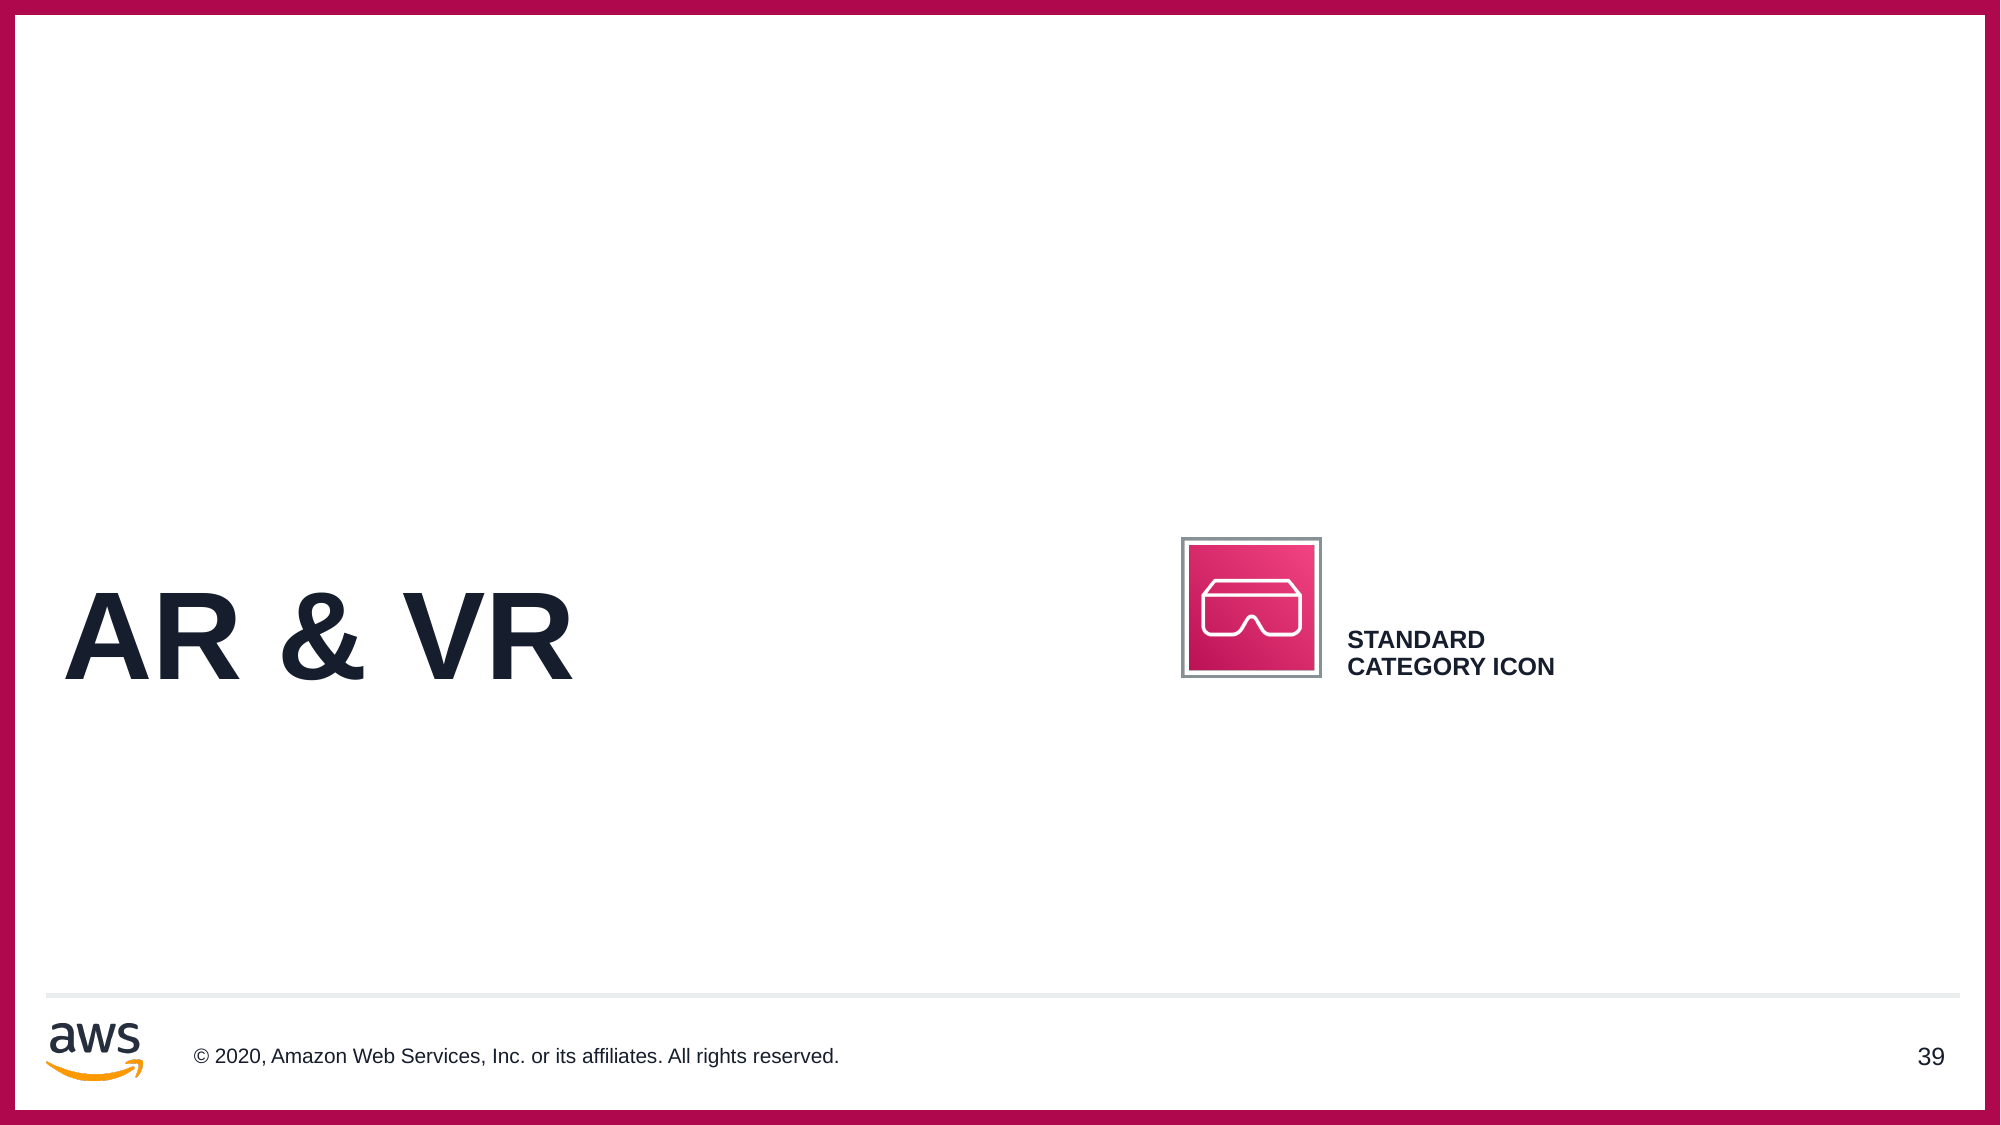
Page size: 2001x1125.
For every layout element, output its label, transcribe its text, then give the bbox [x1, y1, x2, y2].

picture [46, 1023, 143, 1081]
footer © 2020, Amazon Web Services, Inc. or its affiliates. All rights reserved. [178, 1025, 911, 1086]
picture [1181, 537, 1322, 678]
slide_number 39 [1493, 1025, 1961, 1086]
title AR & VR [47, 344, 1393, 714]
text_box STANDARD CATEGORY ICON [1332, 541, 1780, 689]
